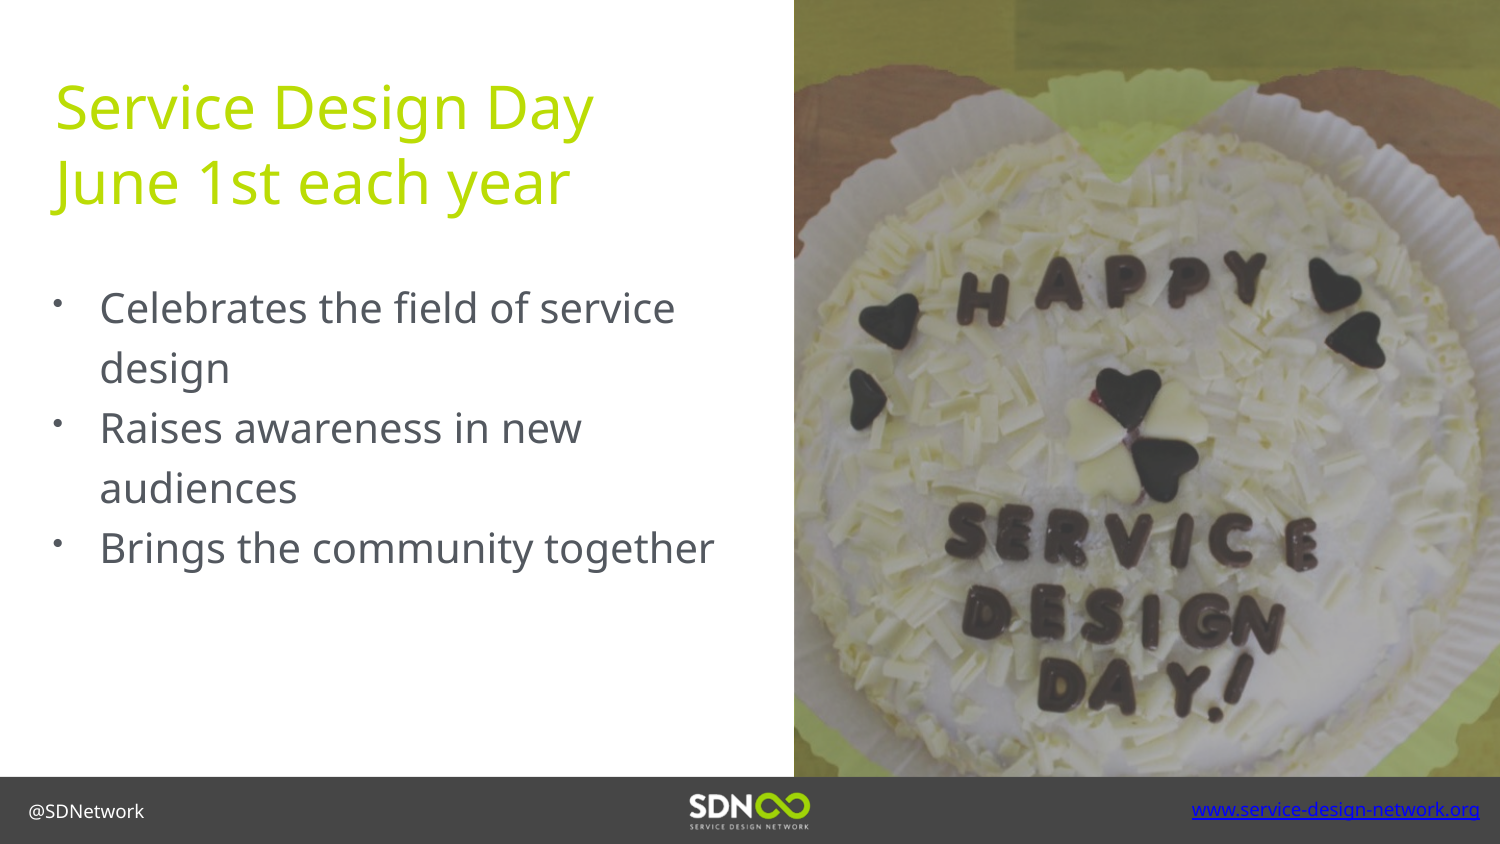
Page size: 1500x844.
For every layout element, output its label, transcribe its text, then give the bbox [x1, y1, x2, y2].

text_box Celebrates the field of service design Raises awareness in new audiences Brings the community together [47, 266, 779, 578]
text_box Service Design Day June 1st each year [48, 94, 715, 258]
text_box [0, 777, 793, 844]
picture [679, 0, 1500, 844]
text_box @SDNetwork [8, 788, 384, 834]
